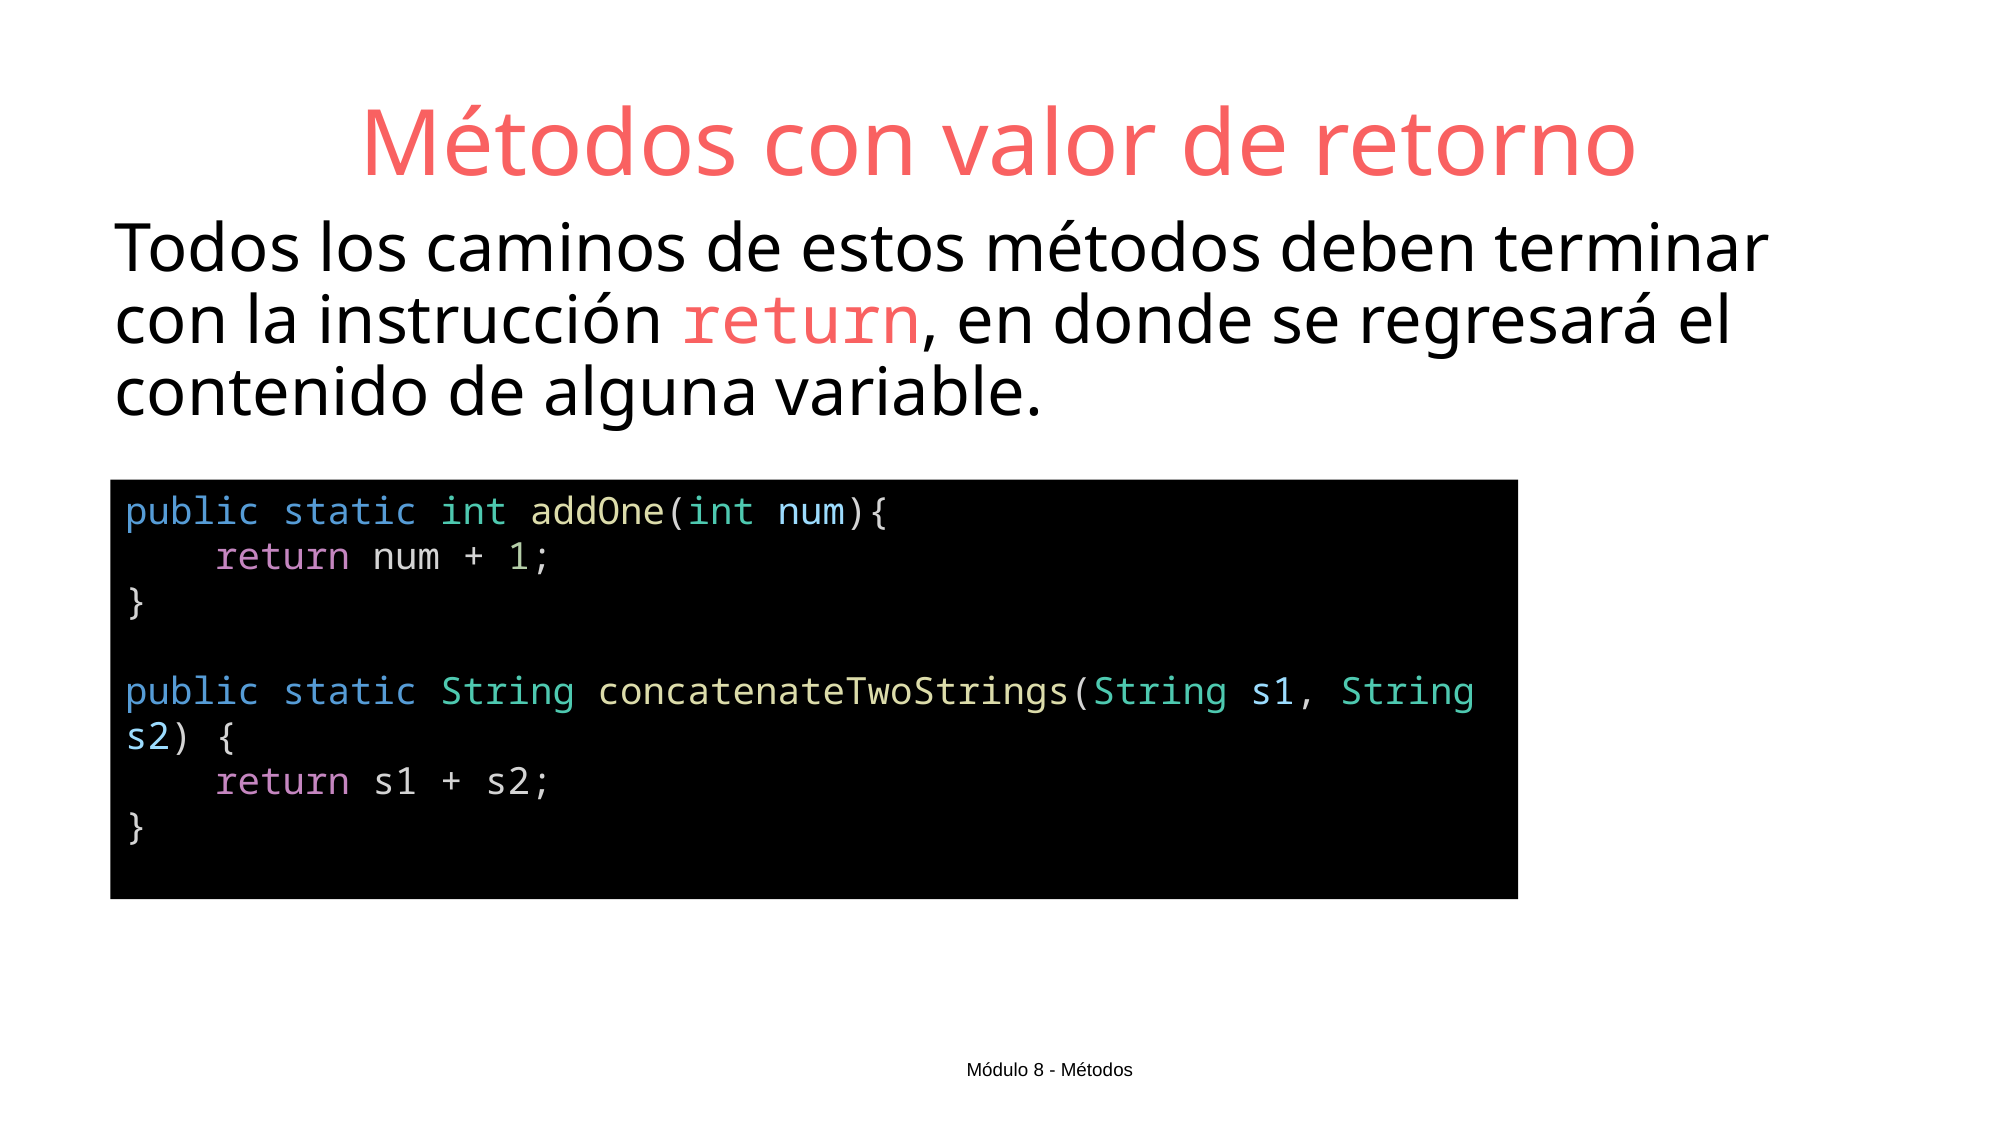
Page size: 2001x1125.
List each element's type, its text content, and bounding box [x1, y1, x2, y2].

title Métodos con valor de retorno [99, 45, 1900, 206]
list Todos los caminos de estos métodos deben terminar con la instrucción return, en donde se regresará el contenido de alguna variable. [99, 206, 1900, 469]
text_box public static int addOne(int num){ return num + 1; } public static String concatenateTwoStrings(String s1, String s2) { return s1 + s2; } [110, 479, 1519, 900]
